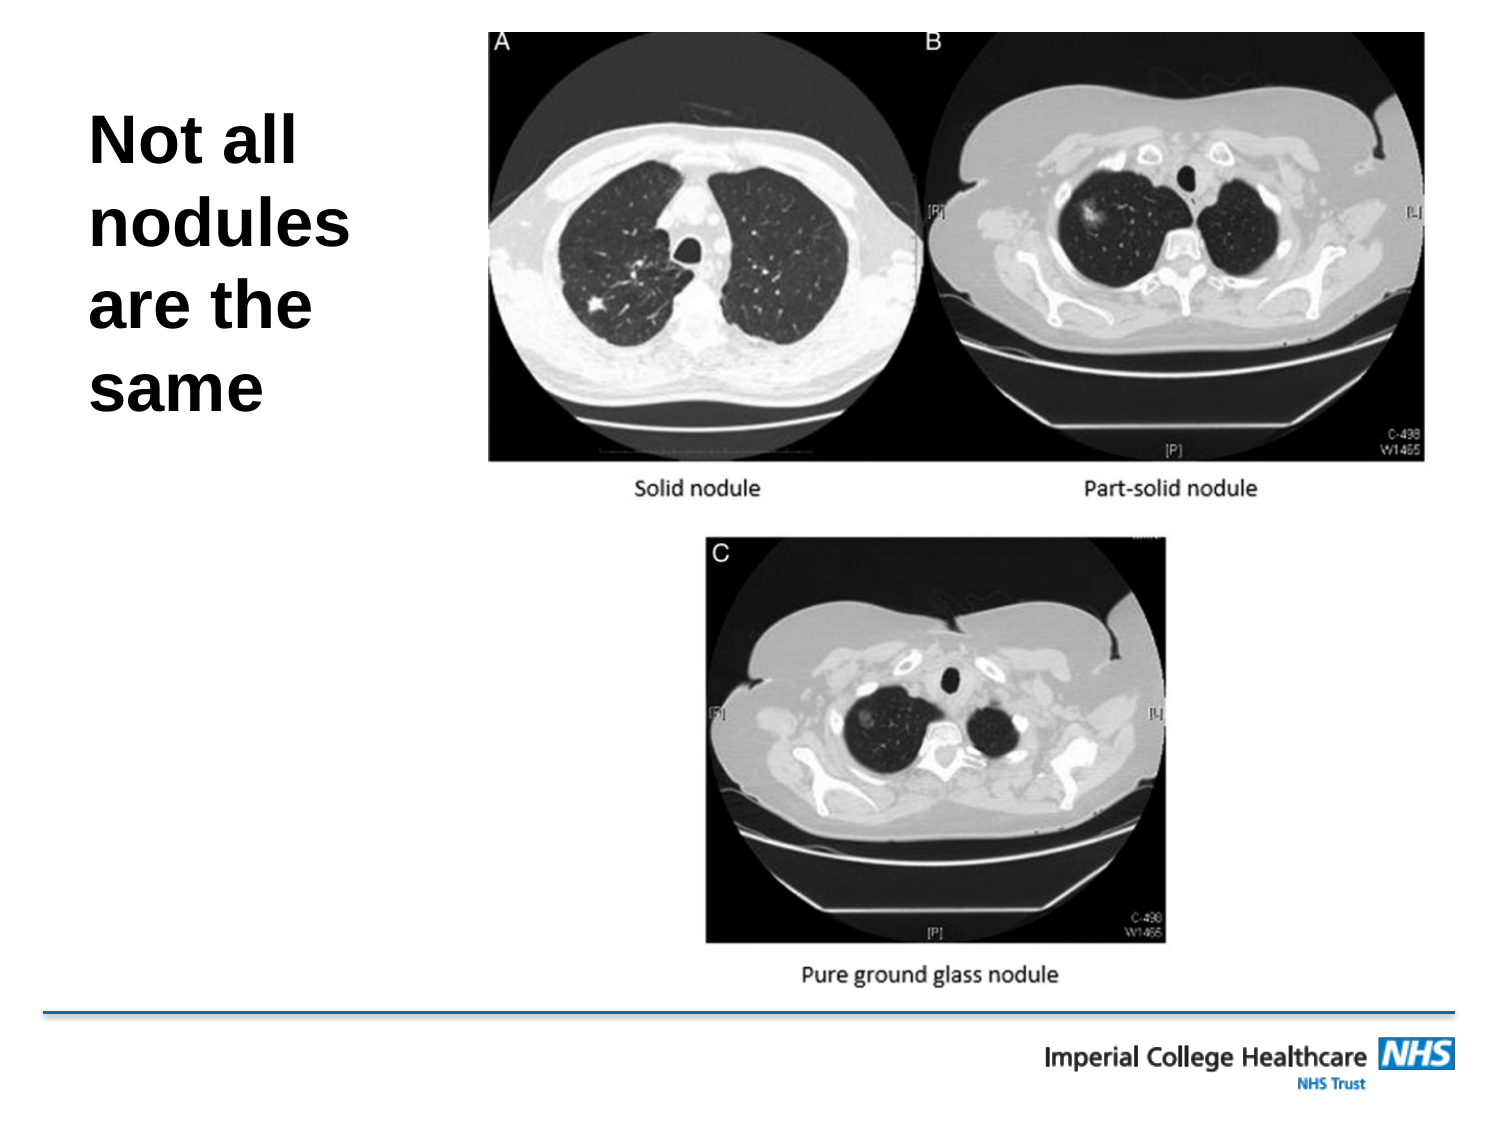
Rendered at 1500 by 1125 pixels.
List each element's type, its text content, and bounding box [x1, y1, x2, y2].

title Not all nodules are the same [73, 87, 457, 610]
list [488, 32, 1428, 990]
